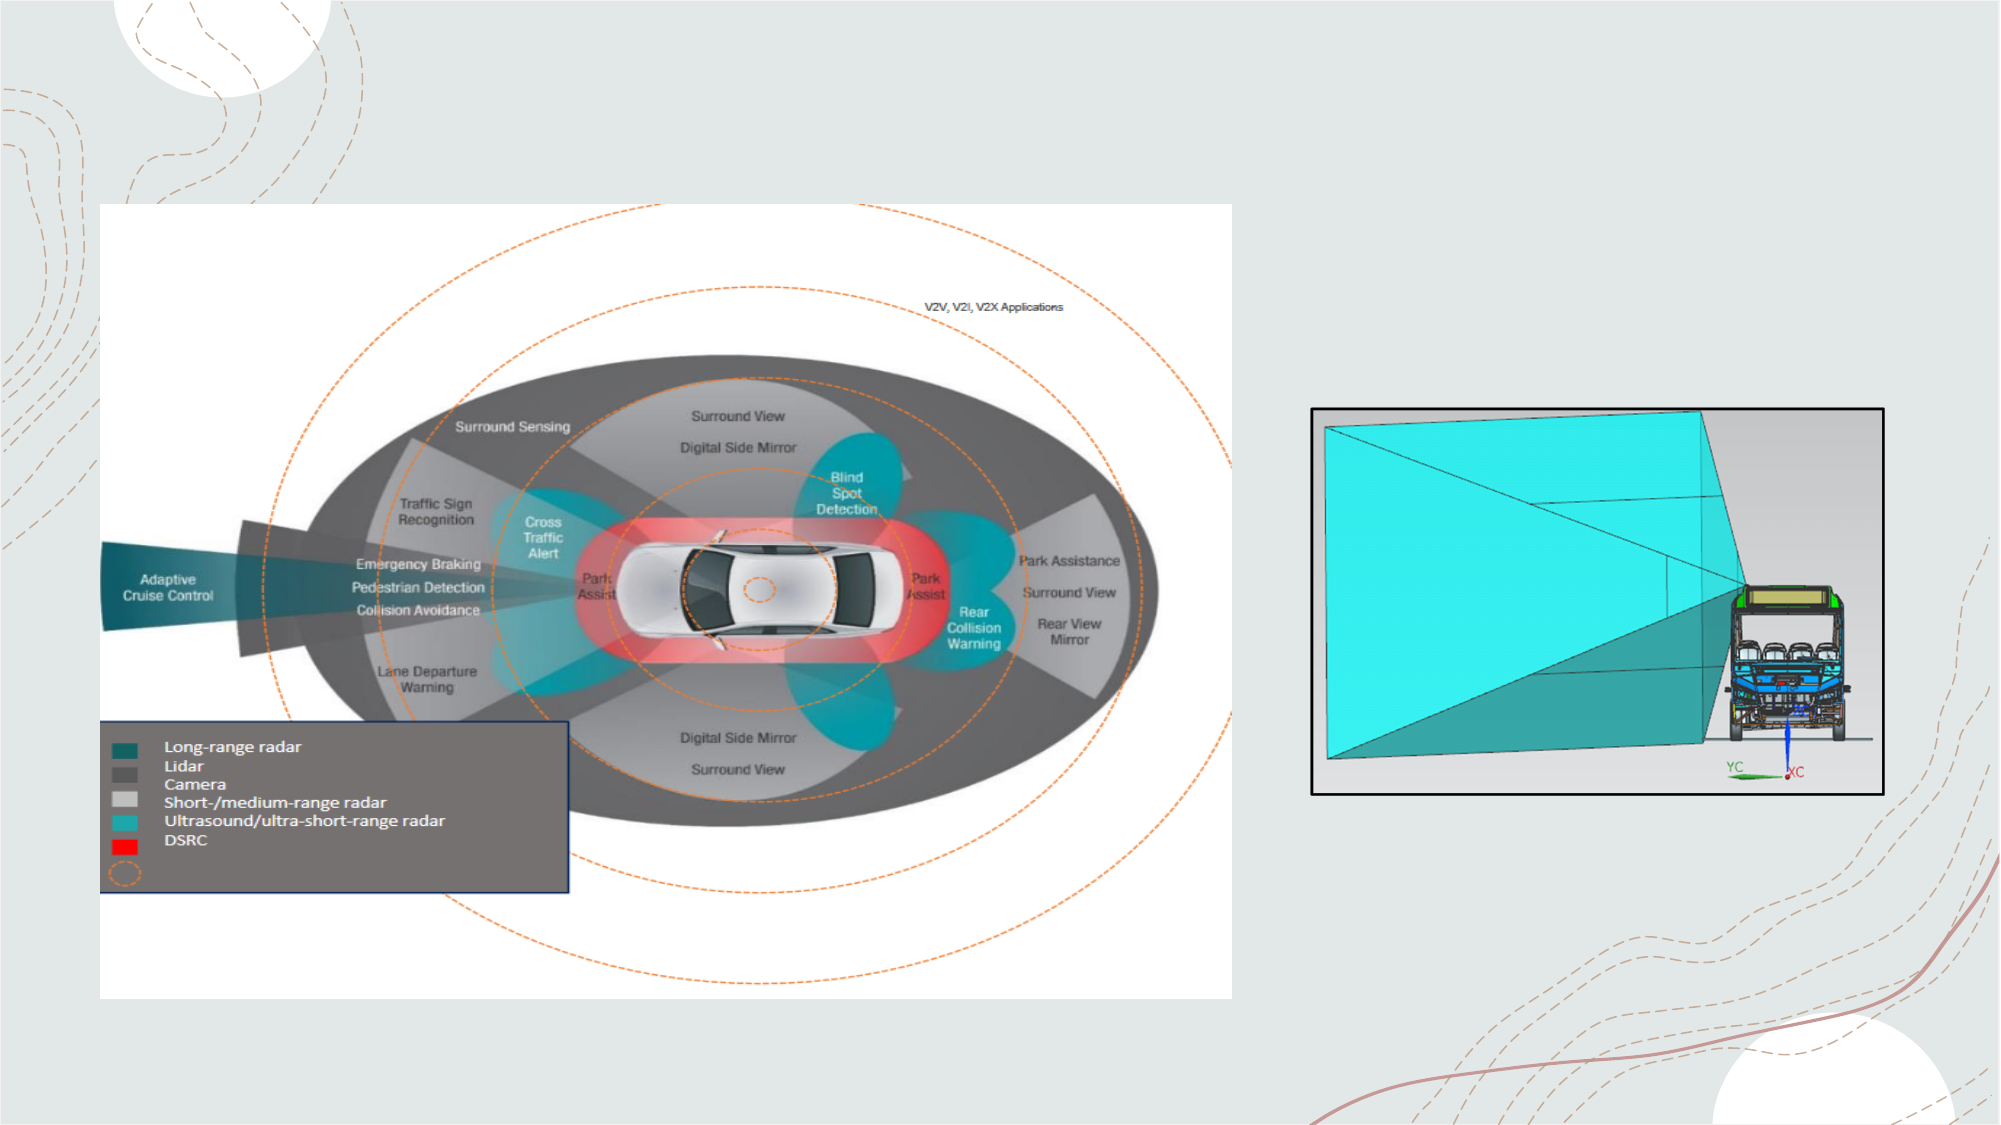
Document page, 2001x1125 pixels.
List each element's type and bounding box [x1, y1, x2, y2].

list [100, 204, 1232, 999]
text_box [864, 190, 1964, 1113]
picture [1310, 407, 1886, 796]
text_box [82, 700, 1068, 1025]
